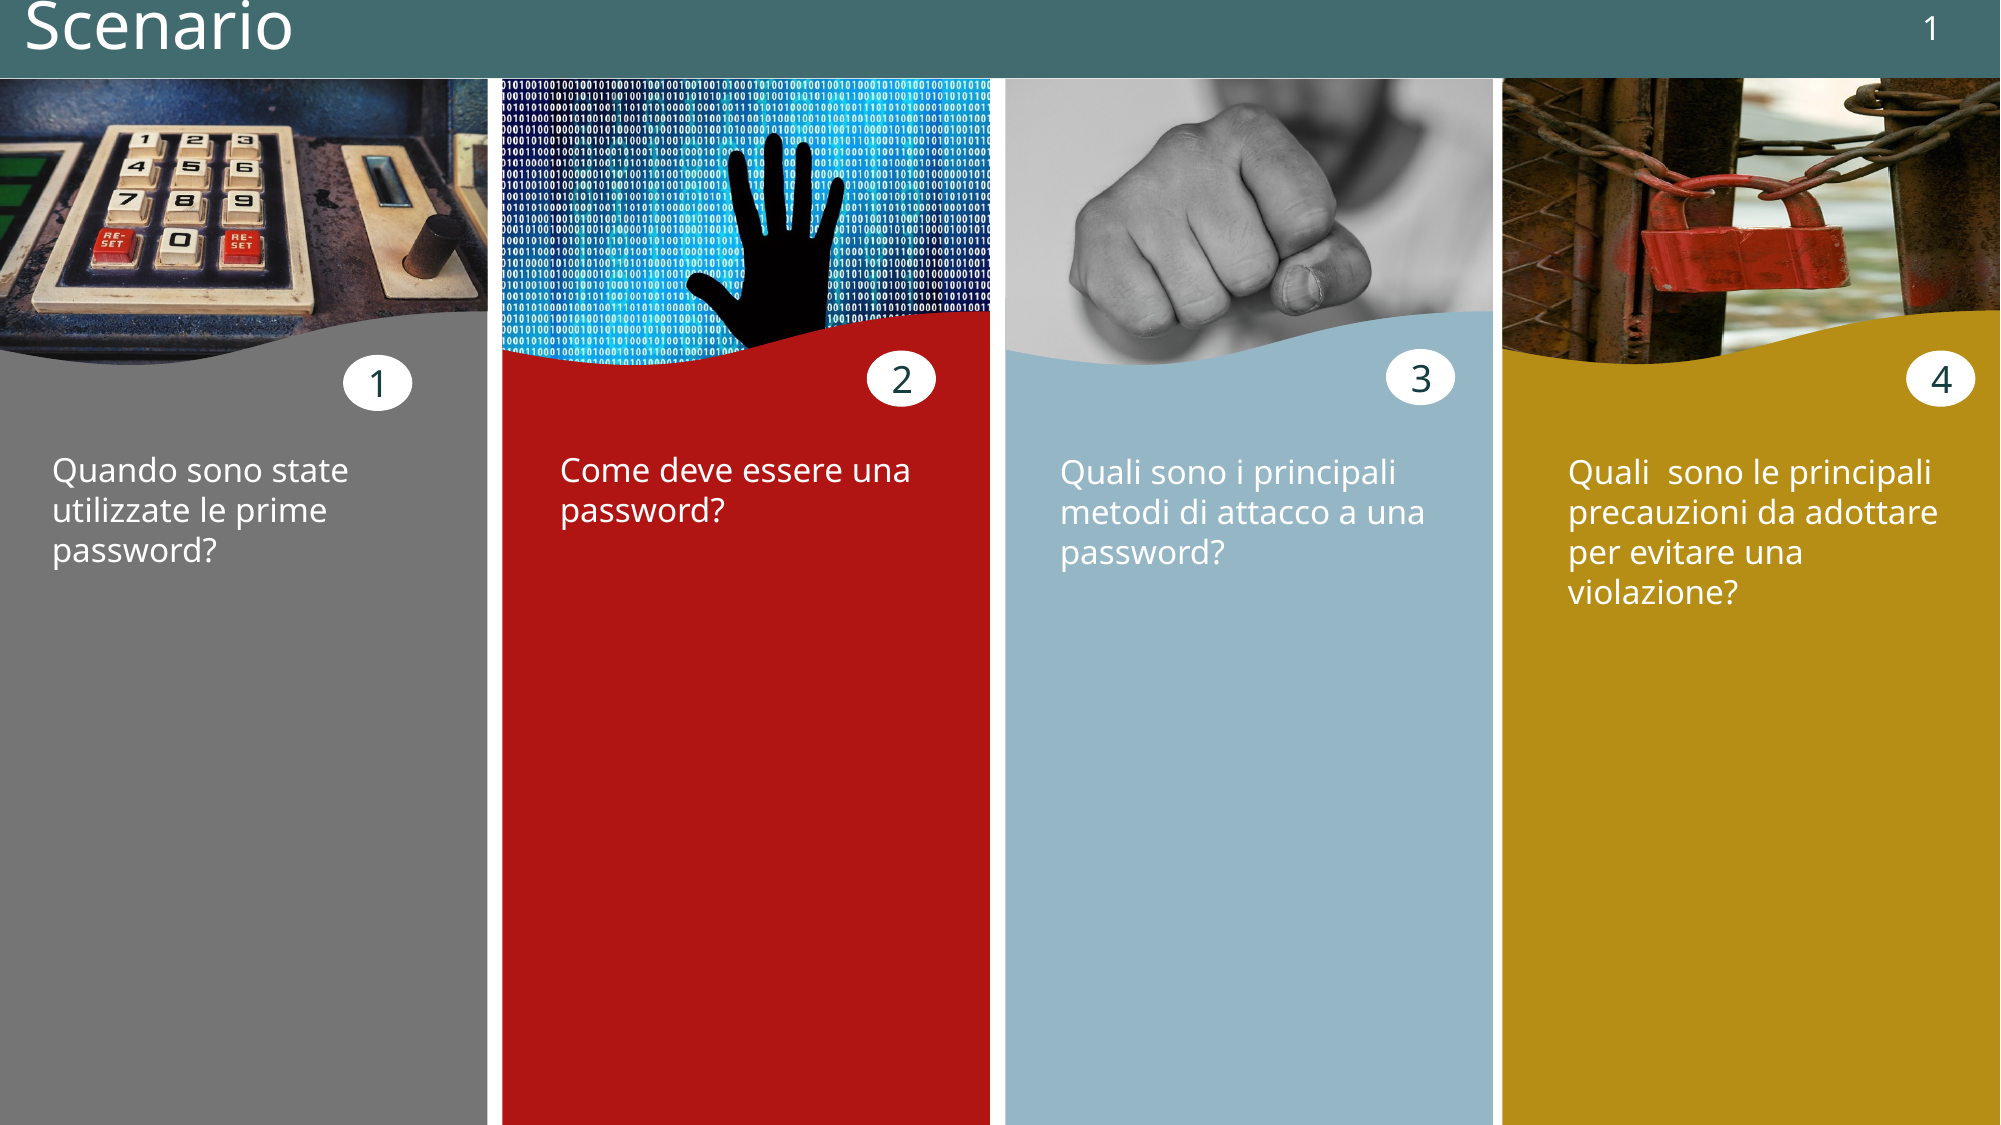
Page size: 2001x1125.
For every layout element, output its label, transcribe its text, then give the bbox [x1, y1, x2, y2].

text_box 1 [1907, 0, 1990, 55]
text_box [500, 77, 992, 367]
text_box 4 [1904, 348, 1977, 409]
list Scenario [10, 0, 1896, 31]
text_box [2, 77, 490, 367]
text_box 2 [865, 348, 938, 409]
text_box [1500, 76, 2000, 366]
text_box [1004, 313, 1494, 1125]
text_box 3 [1384, 347, 1457, 407]
text_box [1003, 77, 1495, 367]
text_box 1 [341, 353, 414, 413]
text_box [501, 313, 991, 1125]
text_box [2, 313, 489, 1125]
text_box Come deve essere una password? [544, 441, 956, 774]
text_box Quali sono le principali precauzioni da adottare per evitare una violazione? [1552, 444, 1964, 776]
text_box [1501, 312, 2000, 1125]
text_box [2, 0, 2000, 80]
text_box Quali sono i principali metodi di attacco a una password? [1044, 444, 1456, 776]
list Quando sono state utilizzate le prime password? [36, 441, 448, 774]
